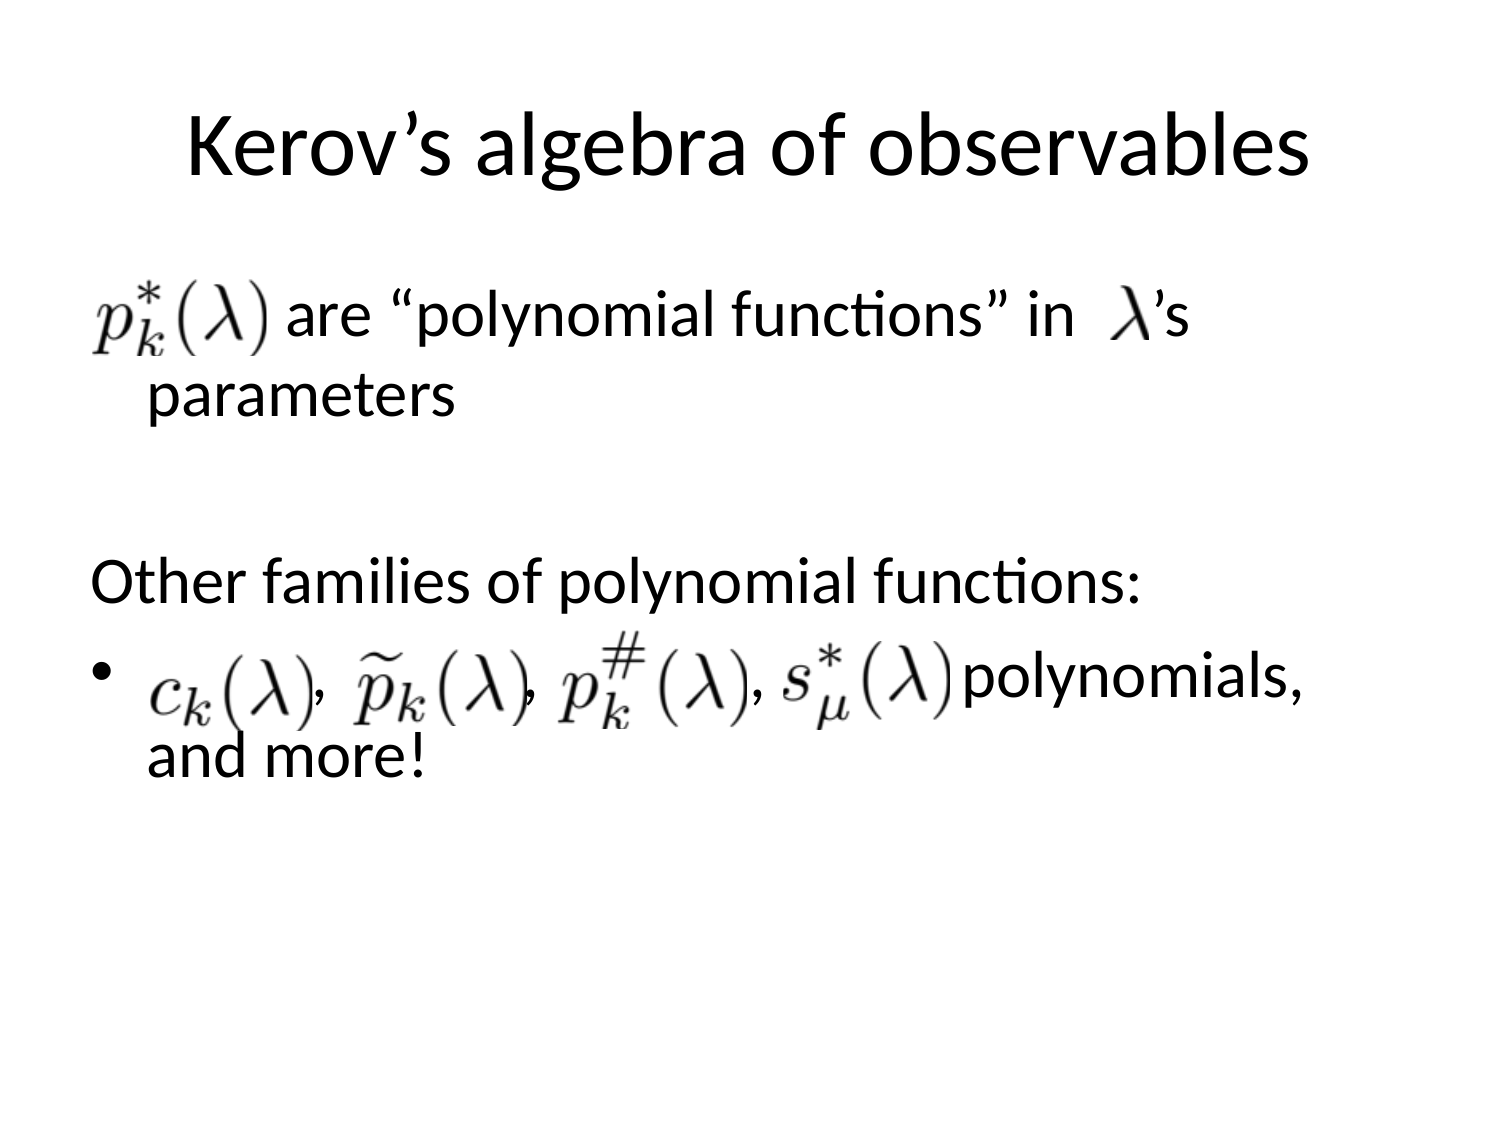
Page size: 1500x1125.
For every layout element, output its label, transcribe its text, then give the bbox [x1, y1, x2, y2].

picture [782, 641, 951, 730]
picture [556, 629, 748, 729]
picture [91, 277, 267, 356]
list are “polynomial functions” in ’s parameters Other families of polynomial functions: , , , polynomials, and more! [75, 262, 1425, 1125]
picture [351, 648, 528, 727]
title Kerov’s algebra of observables [75, 45, 1425, 233]
picture [1109, 285, 1150, 340]
picture [149, 652, 313, 731]
